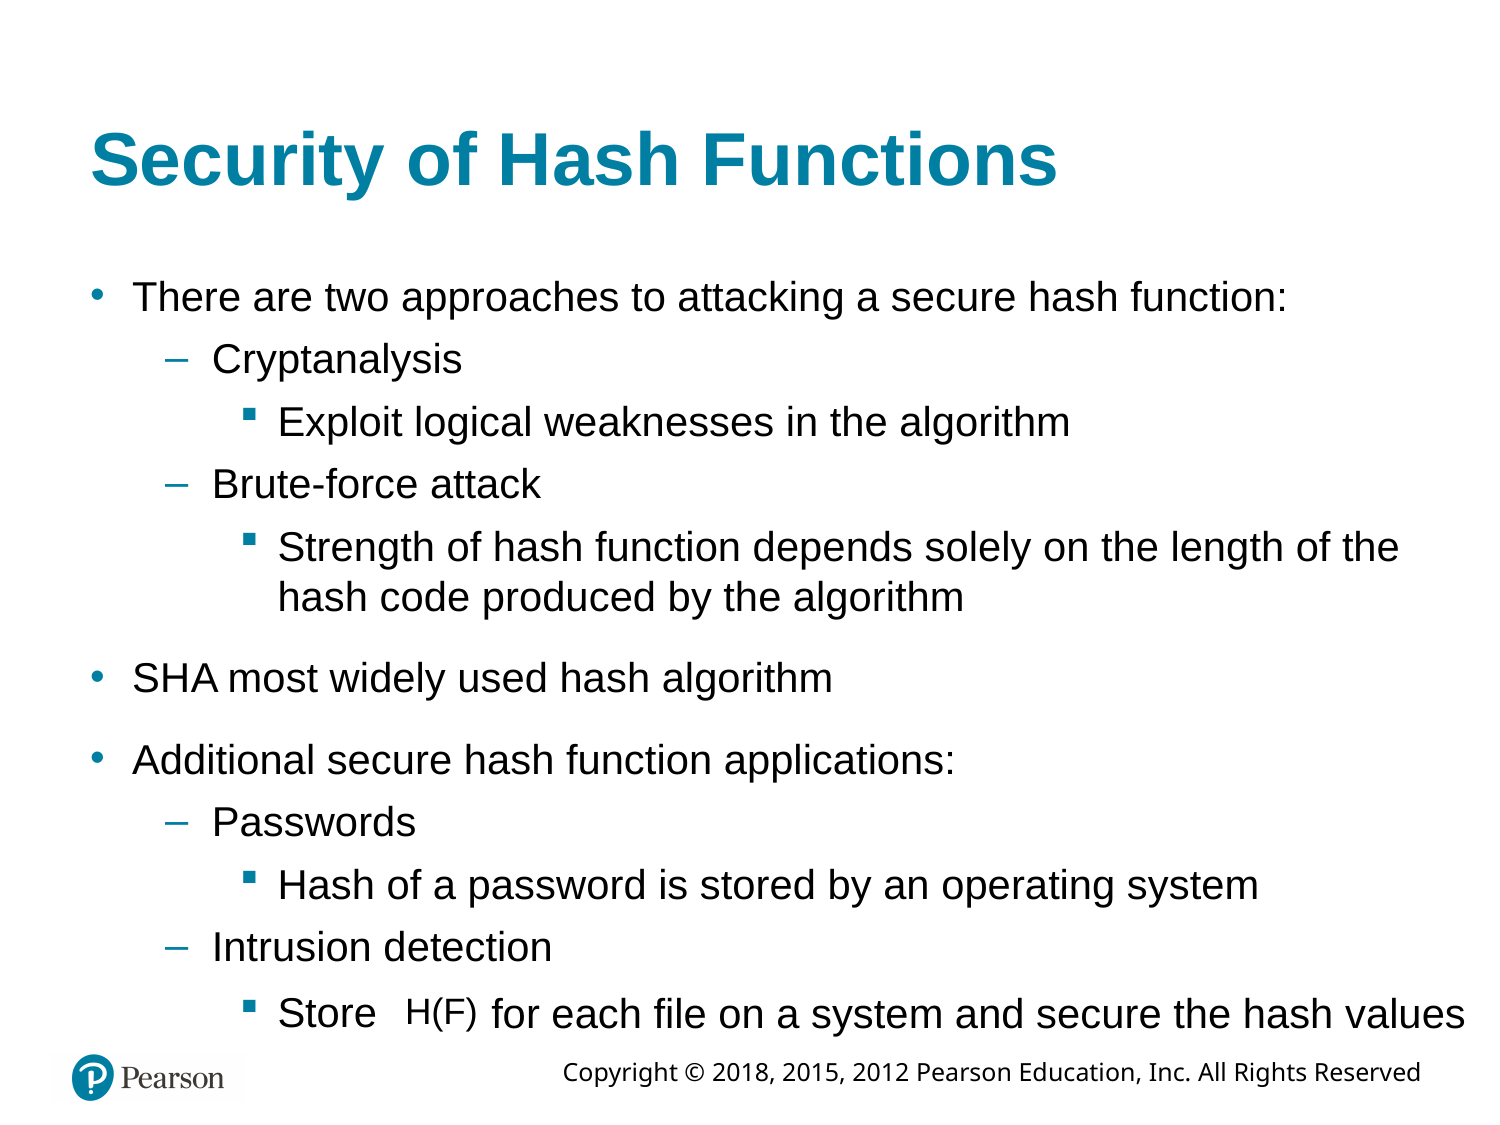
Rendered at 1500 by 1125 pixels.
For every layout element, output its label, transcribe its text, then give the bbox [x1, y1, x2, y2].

list Store [75, 986, 395, 1042]
title Security of Hash Functions [75, 35, 1425, 216]
list There are two approaches to attacking a secure hash function: Cryptanalysis Exploit logical weaknesses in the algorithm Brute-force attack Strength of hash function depends solely on the length of the hash code produced by the algorithm S H A most widely used hash algorithm Additional secure hash function applications: Passwords Hash of a password is stored by an operating system Intrusion detection [75, 254, 1446, 979]
list for each file on a system and secure the hash values [491, 986, 1491, 1043]
picture [51, 1053, 245, 1102]
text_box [403, 993, 480, 1038]
